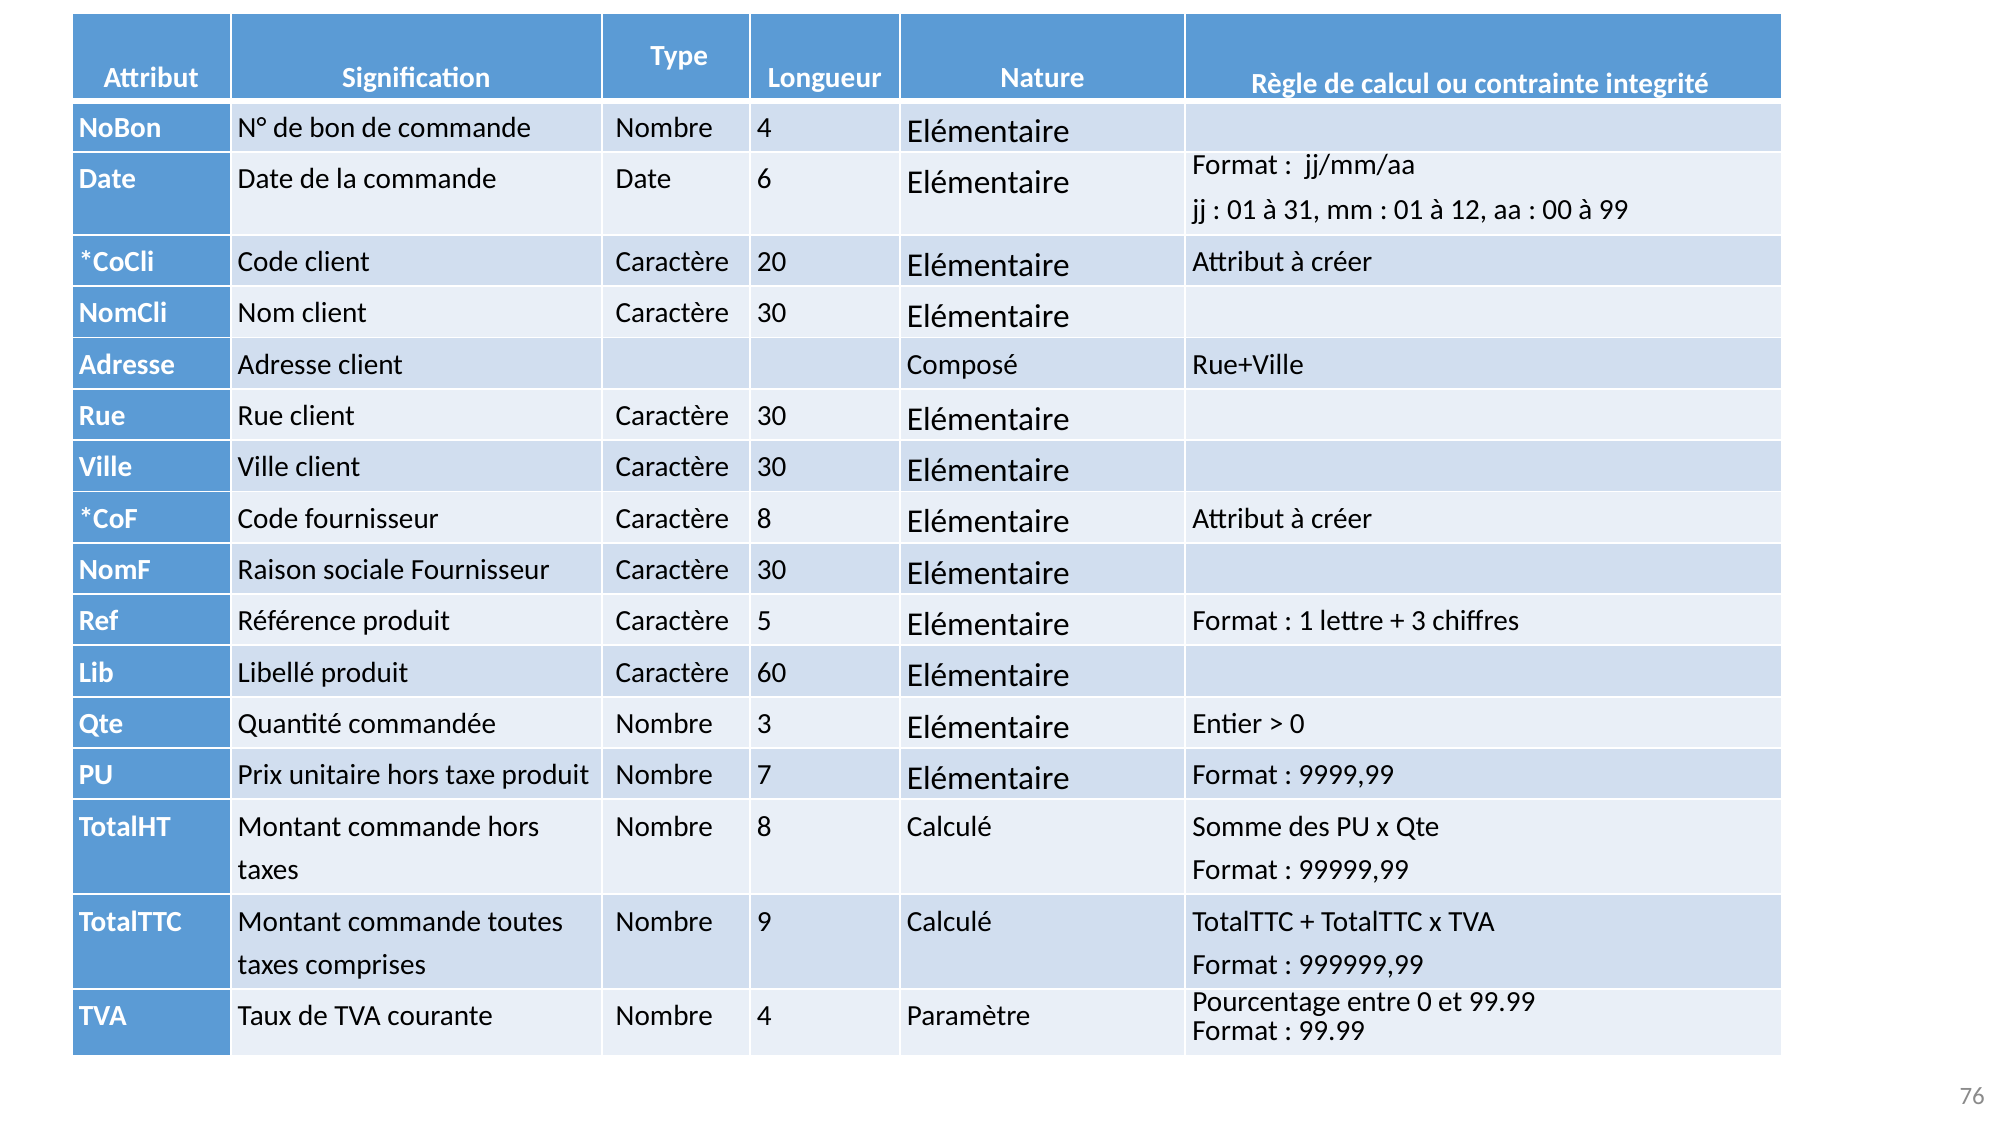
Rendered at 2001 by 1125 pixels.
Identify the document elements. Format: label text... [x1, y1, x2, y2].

table_cell Caractère [603, 492, 749, 542]
table_cell Paramètre [901, 990, 1184, 1055]
table_cell Attribut à créer [1186, 492, 1781, 542]
table_cell Pourcentage entre 0 et 99.99 Format : 99.99 [1186, 990, 1781, 1055]
table_cell TotalHT [73, 800, 230, 893]
table_cell Ville [73, 441, 230, 491]
table_cell Montant commande toutes taxes comprises [232, 895, 601, 988]
table_cell Elémentaire [901, 646, 1184, 696]
table_cell Ville client [232, 441, 601, 491]
table_cell Adresse client [232, 338, 601, 388]
table_cell Référence produit [232, 595, 601, 644]
table_cell 8 [751, 800, 899, 893]
table_cell Elémentaire [901, 595, 1184, 644]
table_cell 8 [751, 492, 899, 542]
table_cell NomCli [73, 287, 230, 337]
table_cell [1186, 287, 1781, 337]
table_cell 7 [751, 749, 899, 798]
table_cell 3 [751, 698, 899, 747]
table_cell Raison sociale Fournisseur [232, 544, 601, 593]
table_cell Calculé [901, 895, 1184, 988]
table_cell Rue client [232, 390, 601, 439]
table_cell Caractère [603, 646, 749, 696]
table_cell Somme des PU x Qte Format : 99999,99 [1186, 800, 1781, 893]
table_cell *CoCli [73, 236, 230, 285]
table_cell Caractère [603, 595, 749, 644]
table_cell 9 [751, 895, 899, 988]
table_cell Nombre [603, 895, 749, 988]
table_cell 4 [751, 104, 899, 151]
table_cell Caractère [603, 544, 749, 593]
table_cell 30 [751, 287, 899, 337]
table_cell TotalTTC [73, 895, 230, 988]
table_cell NomF [73, 544, 230, 593]
table_cell Elémentaire [901, 544, 1184, 593]
table_cell 5 [751, 595, 899, 644]
table_cell Format : jj/mm/aa jj : 01 à 31, mm : 01 à 12, aa : 00 à 99 [1186, 153, 1781, 234]
table_cell Format : 1 lettre + 3 chiffres [1186, 595, 1781, 644]
table_cell Date [603, 153, 749, 234]
table_header Nature [901, 14, 1184, 98]
table_cell Elémentaire [901, 104, 1184, 151]
table_cell [751, 338, 899, 388]
table_cell 60 [751, 646, 899, 696]
table_cell Elémentaire [901, 287, 1184, 337]
table_cell Prix unitaire hors taxe produit [232, 749, 601, 798]
table_cell Nombre [603, 698, 749, 747]
table_cell Lib [73, 646, 230, 696]
table_cell TotalTTC + TotalTTC x TVA Format : 999999,99 [1186, 895, 1781, 988]
table_cell Attribut à créer [1186, 236, 1781, 285]
table_cell Code client [232, 236, 601, 285]
table_cell Elémentaire [901, 492, 1184, 542]
table_cell Caractère [603, 390, 749, 439]
table_cell PU [73, 749, 230, 798]
table_header Type [603, 14, 749, 98]
table_cell [1186, 646, 1781, 696]
table_cell Calculé [901, 800, 1184, 893]
table_cell Elémentaire [901, 698, 1184, 747]
table_cell Caractère [603, 441, 749, 491]
table_cell [1186, 544, 1781, 593]
table_cell Rue+Ville [1186, 338, 1781, 388]
table_cell Nom client [232, 287, 601, 337]
table_cell Taux de TVA courante [232, 990, 601, 1055]
table_header Signification [232, 14, 601, 98]
table_cell [1186, 104, 1781, 151]
table_cell 20 [751, 236, 899, 285]
table_cell Nombre [603, 104, 749, 151]
table_cell 30 [751, 544, 899, 593]
table_cell Caractère [603, 236, 749, 285]
table_cell *CoF [73, 492, 230, 542]
table_cell TVA [73, 990, 230, 1055]
table_cell Date de la commande [232, 153, 601, 234]
table_cell Format : 9999,99 [1186, 749, 1781, 798]
table_cell Nombre [603, 749, 749, 798]
table_header Attribut [73, 14, 230, 98]
table_cell Adresse [73, 338, 230, 388]
table_cell Composé [901, 338, 1184, 388]
table_cell Code fournisseur [232, 492, 601, 542]
table_cell 30 [751, 441, 899, 491]
table_cell Quantité commandée [232, 698, 601, 747]
table_header Règle de calcul ou contrainte integrité [1186, 14, 1781, 98]
table_cell Date [73, 153, 230, 234]
table_cell [1186, 390, 1781, 439]
table_cell Elémentaire [901, 153, 1184, 234]
table_header Longueur [751, 14, 899, 98]
table_cell Qte [73, 698, 230, 747]
table_cell Elémentaire [901, 236, 1184, 285]
table_cell NoBon [73, 104, 230, 151]
table_cell Elémentaire [901, 390, 1184, 439]
table_cell Libellé produit [232, 646, 601, 696]
table_cell 30 [751, 390, 899, 439]
table_cell Nombre [603, 800, 749, 893]
table_cell Rue [73, 390, 230, 439]
slide_number 76 [1325, 1065, 2000, 1125]
table_cell Montant commande hors taxes [232, 800, 601, 893]
table_cell [1186, 441, 1781, 491]
table_cell 6 [751, 153, 899, 234]
table_cell Elémentaire [901, 749, 1184, 798]
table_cell Caractère [603, 287, 749, 337]
table_cell 4 [751, 990, 899, 1055]
table_cell N° de bon de commande [232, 104, 601, 151]
table_cell Elémentaire [901, 441, 1184, 491]
table_cell Nombre [603, 990, 749, 1055]
table_cell Entier > 0 [1186, 698, 1781, 747]
table_cell Ref [73, 595, 230, 644]
table_cell [603, 338, 749, 388]
